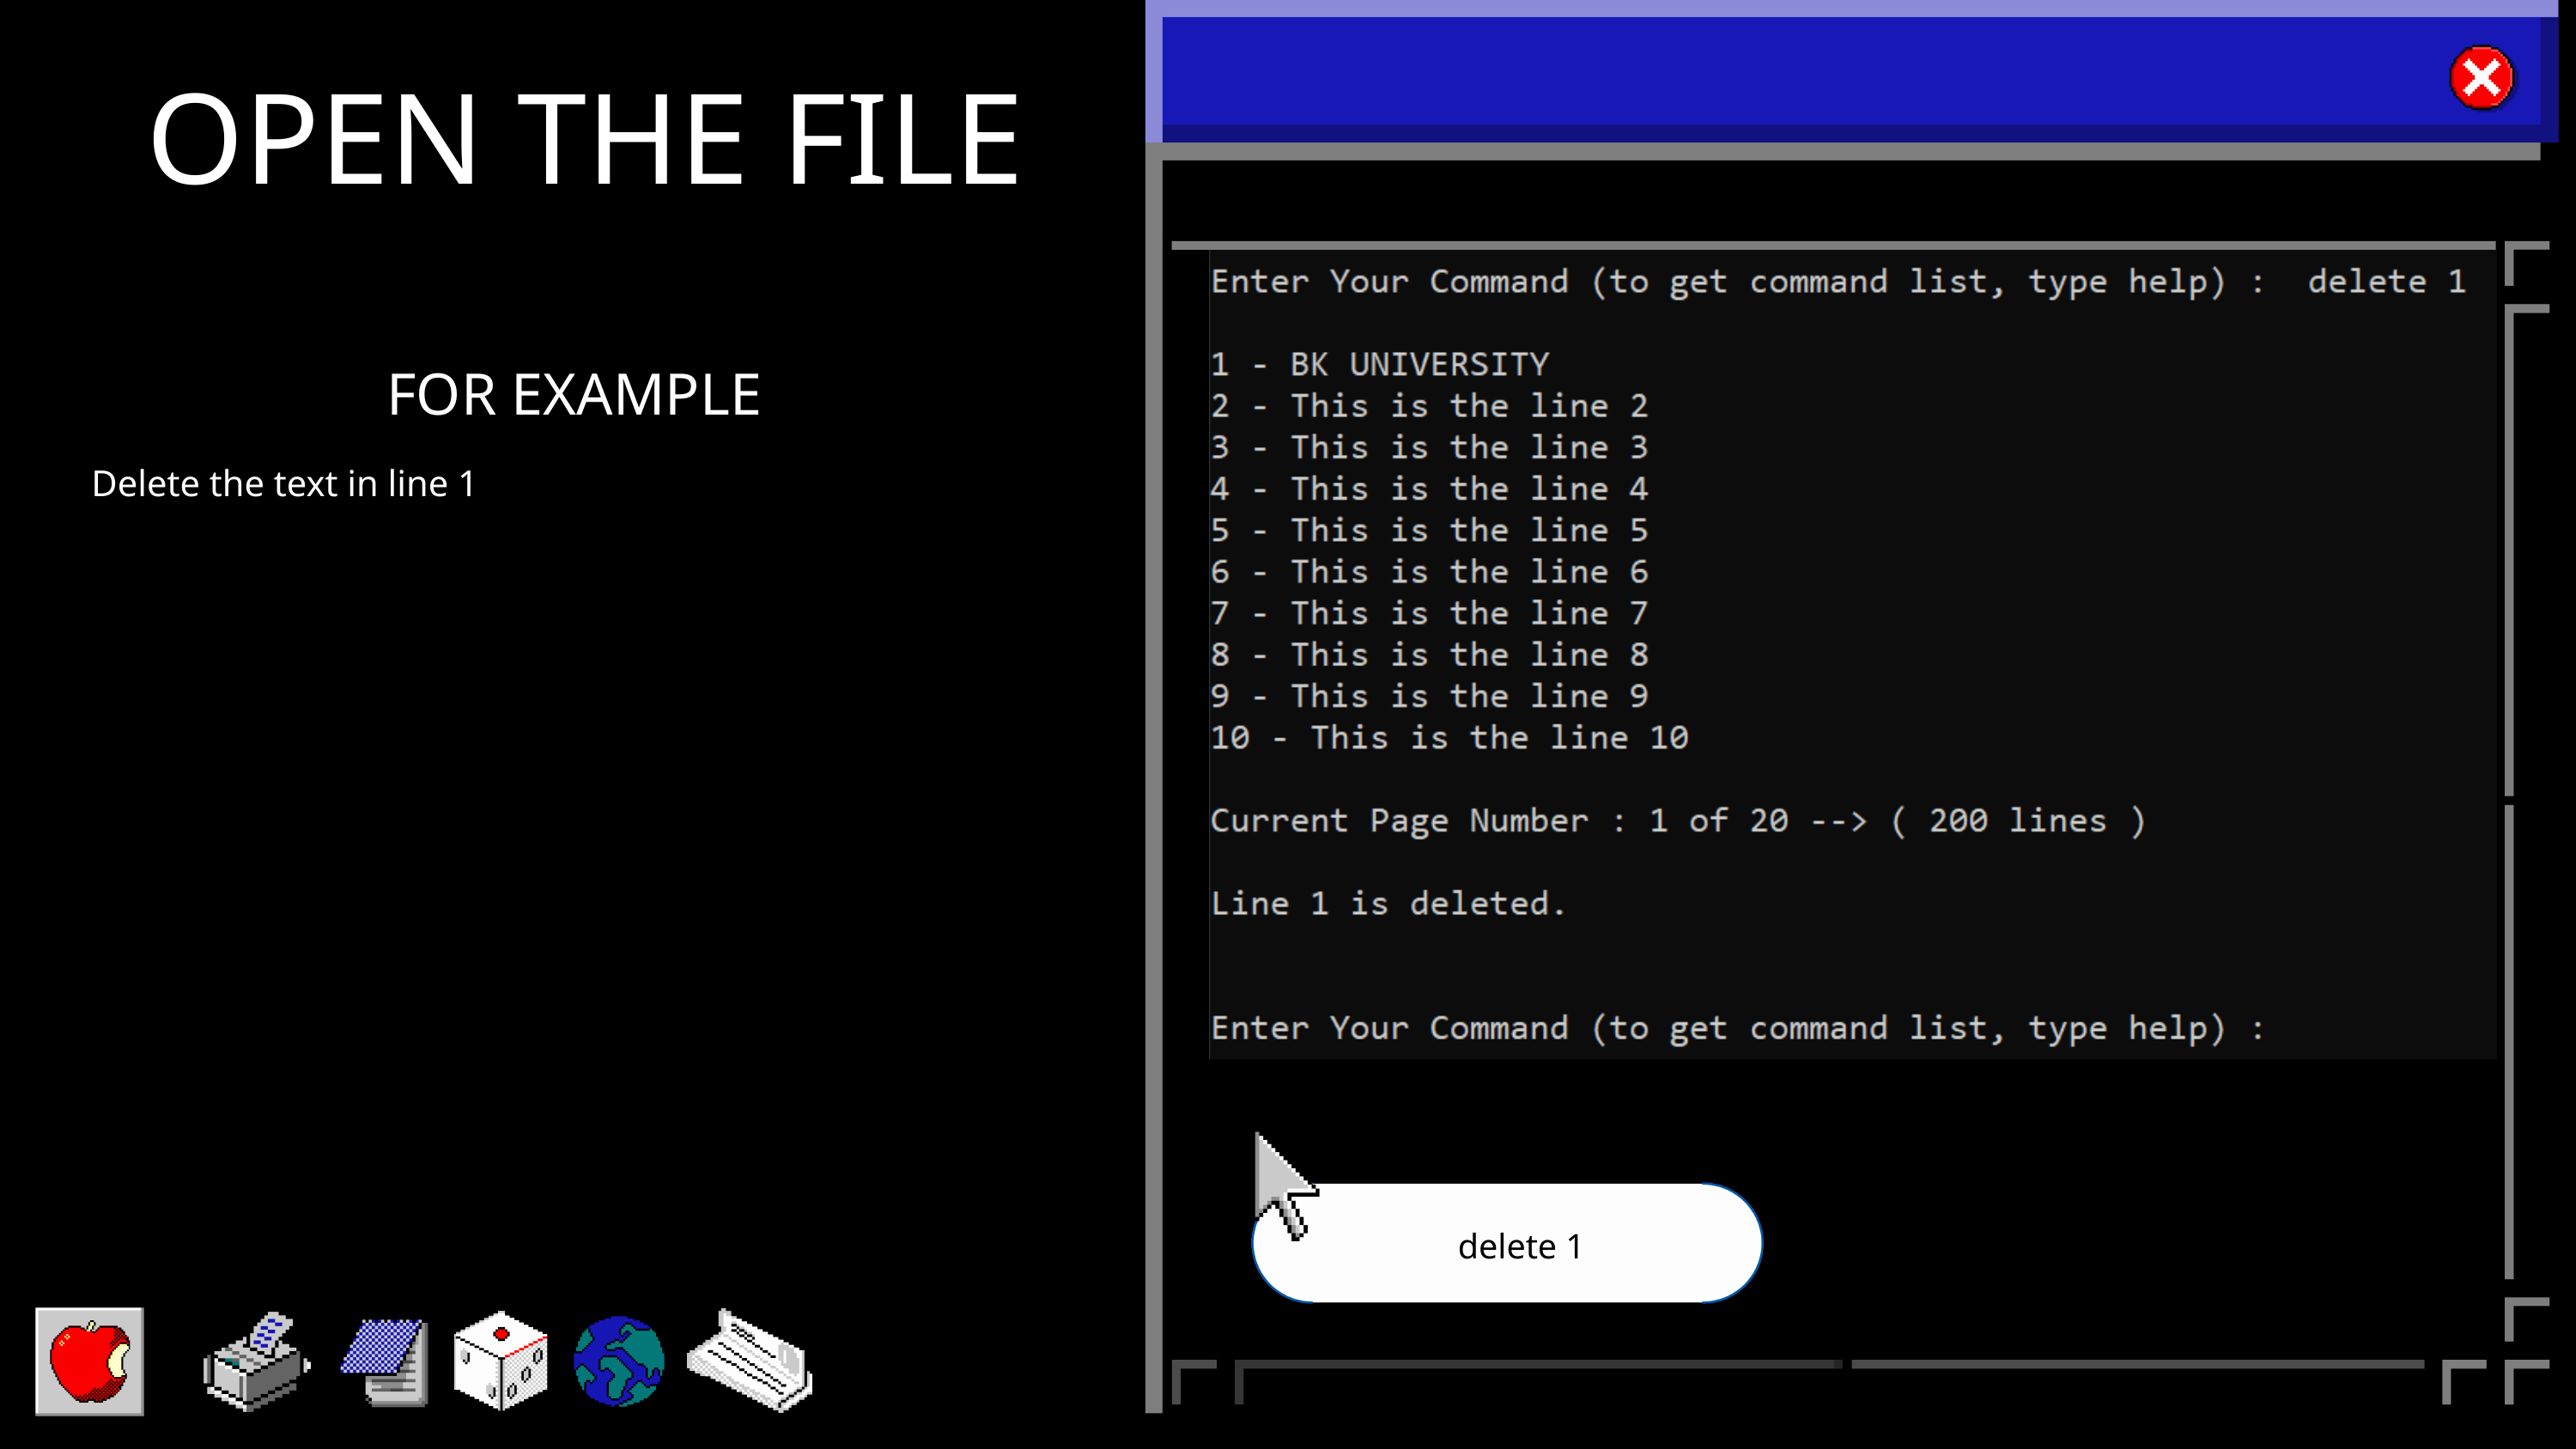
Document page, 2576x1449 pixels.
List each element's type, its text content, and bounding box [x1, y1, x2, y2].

text_box OPEN THE FILE [146, 83, 1038, 209]
text_box [337, 1313, 431, 1410]
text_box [91, 364, 1094, 502]
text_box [33, 1304, 148, 1419]
text_box [687, 1308, 815, 1416]
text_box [1250, 1124, 1765, 1304]
text_box [200, 1308, 314, 1416]
text_box [453, 1311, 550, 1413]
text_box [1145, 0, 2576, 1431]
text_box [572, 1314, 666, 1410]
